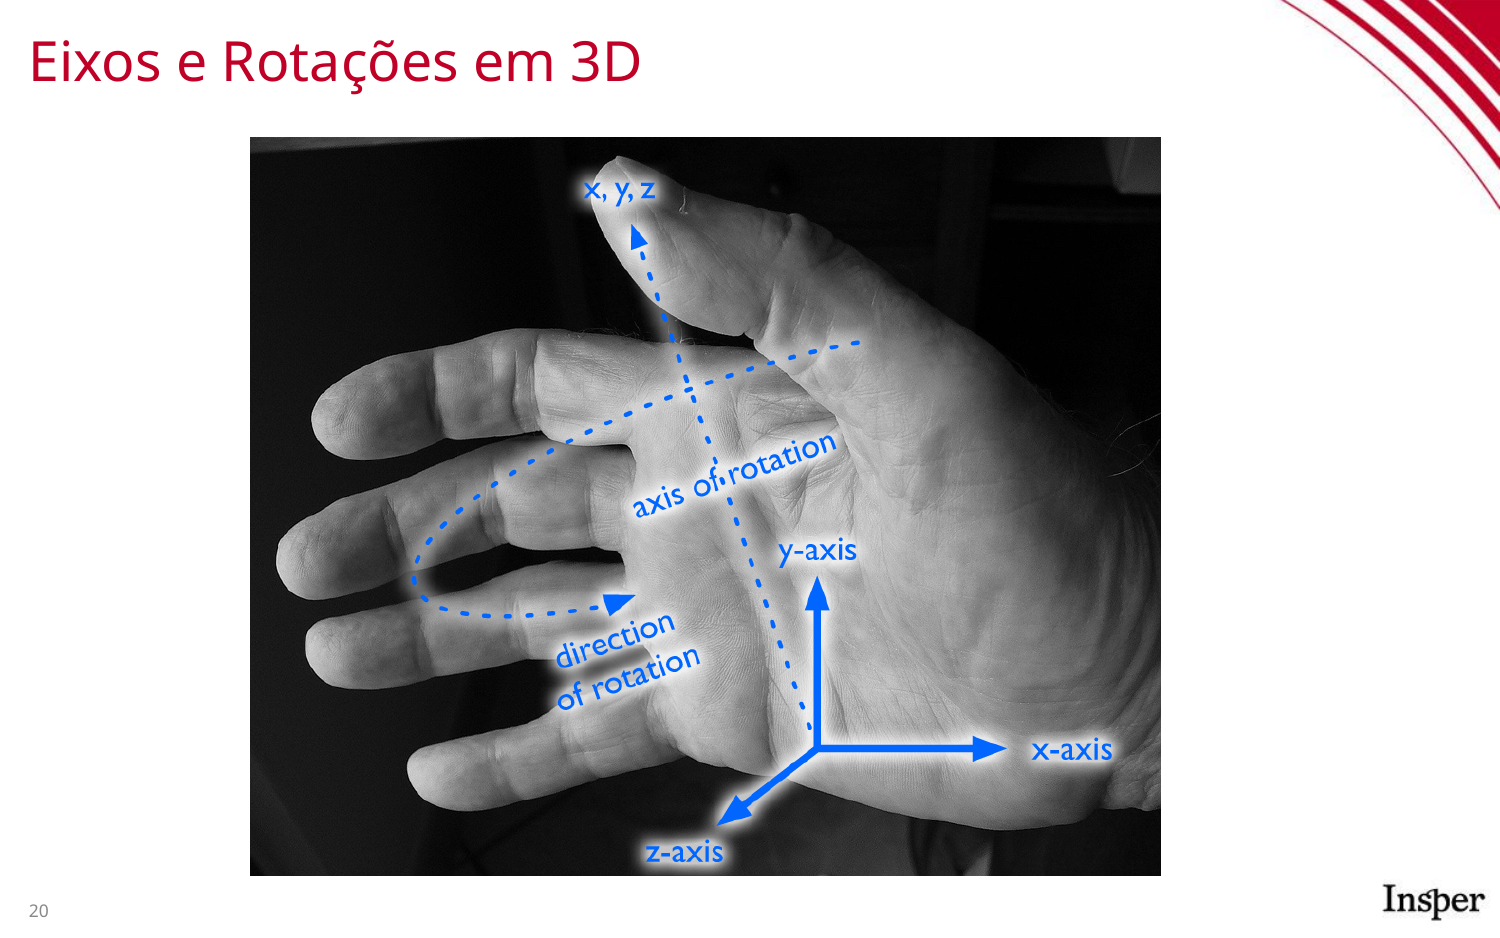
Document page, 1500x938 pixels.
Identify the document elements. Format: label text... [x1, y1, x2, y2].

slide_number 20 [0, 887, 78, 938]
title Eixos e Rotações em 3D [13, 18, 1397, 104]
picture [249, 0, 1500, 938]
